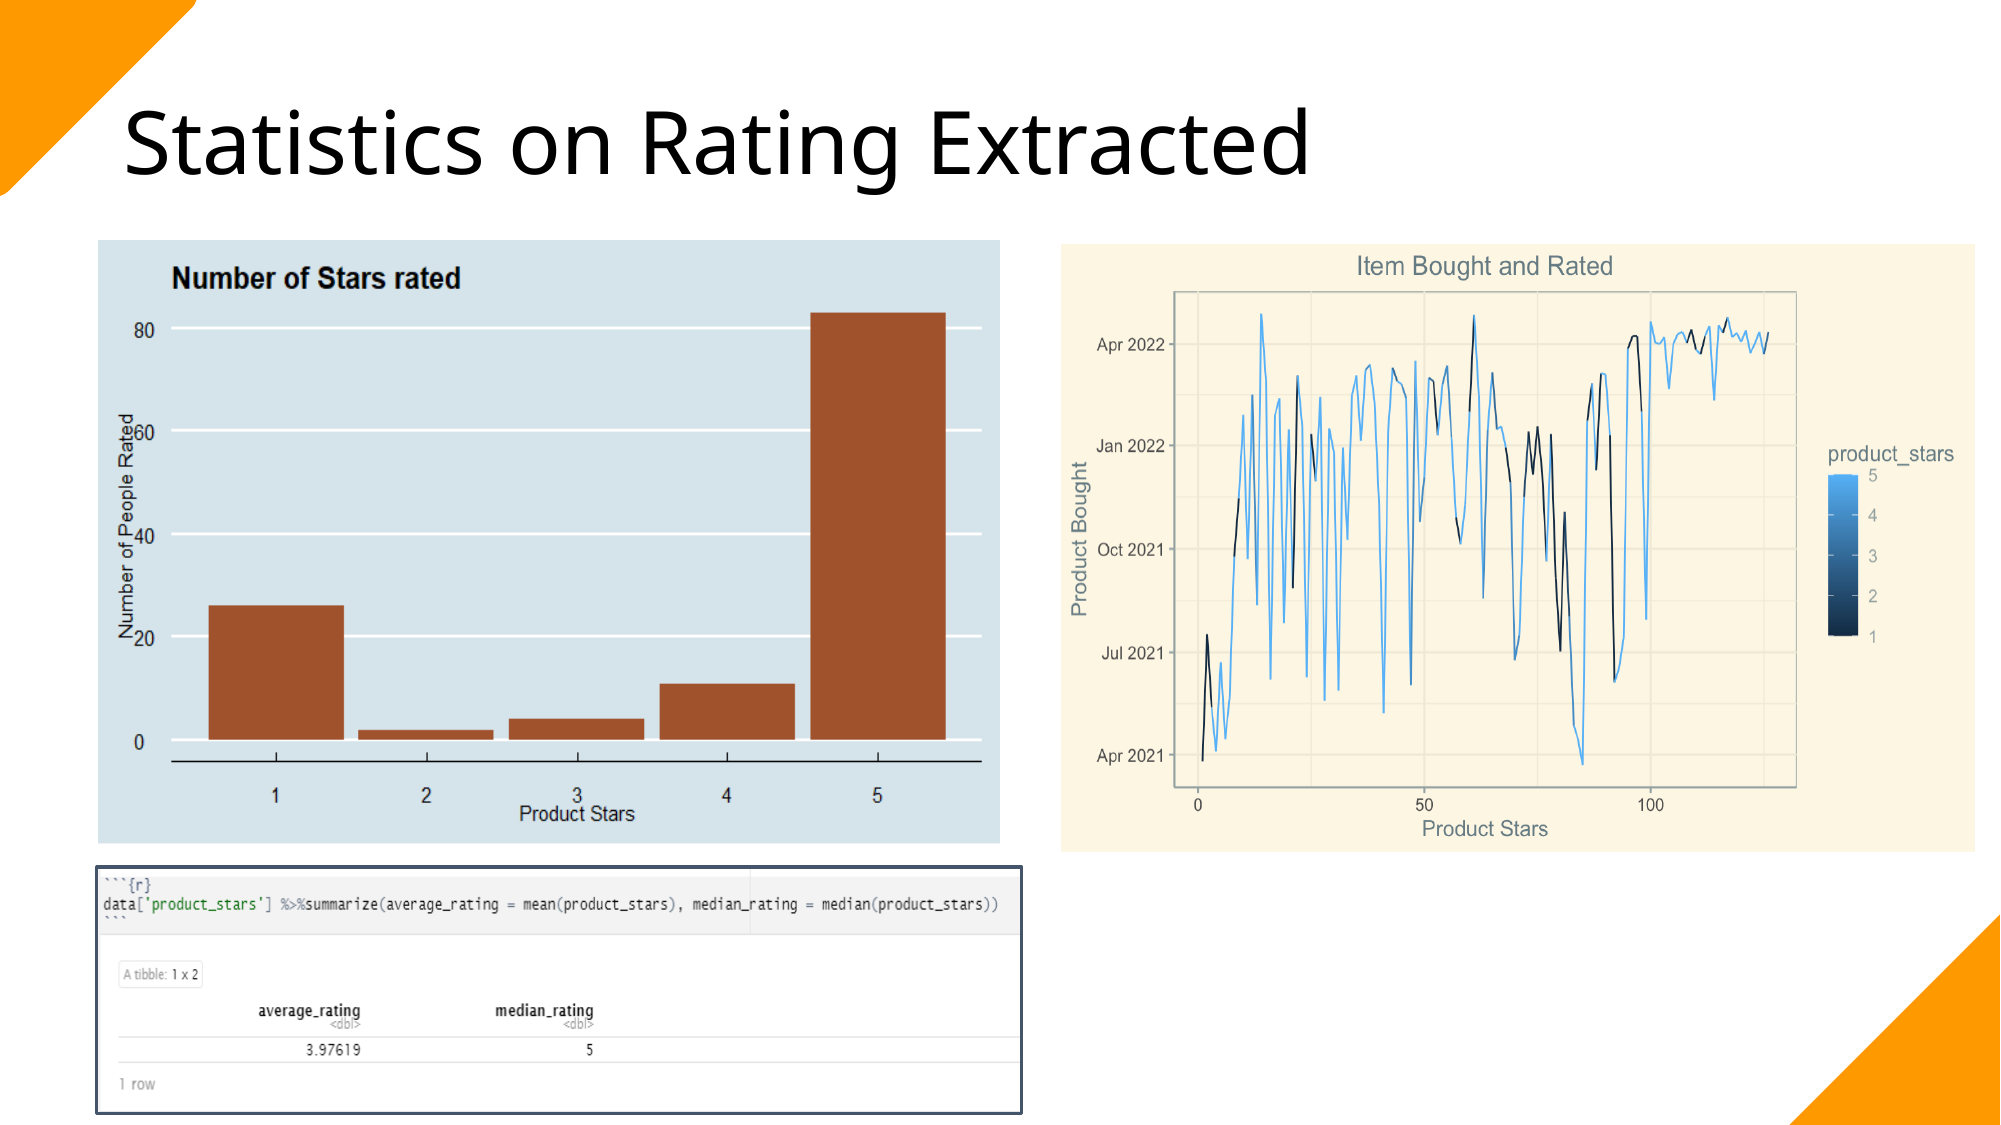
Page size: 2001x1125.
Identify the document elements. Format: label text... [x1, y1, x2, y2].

picture [98, 868, 1021, 1112]
text_box [0, 0, 197, 196]
text_box Statistics on Rating Extracted [108, 79, 1971, 200]
picture [1052, 238, 1976, 858]
picture [98, 240, 1001, 845]
text_box [1789, 914, 2000, 1125]
